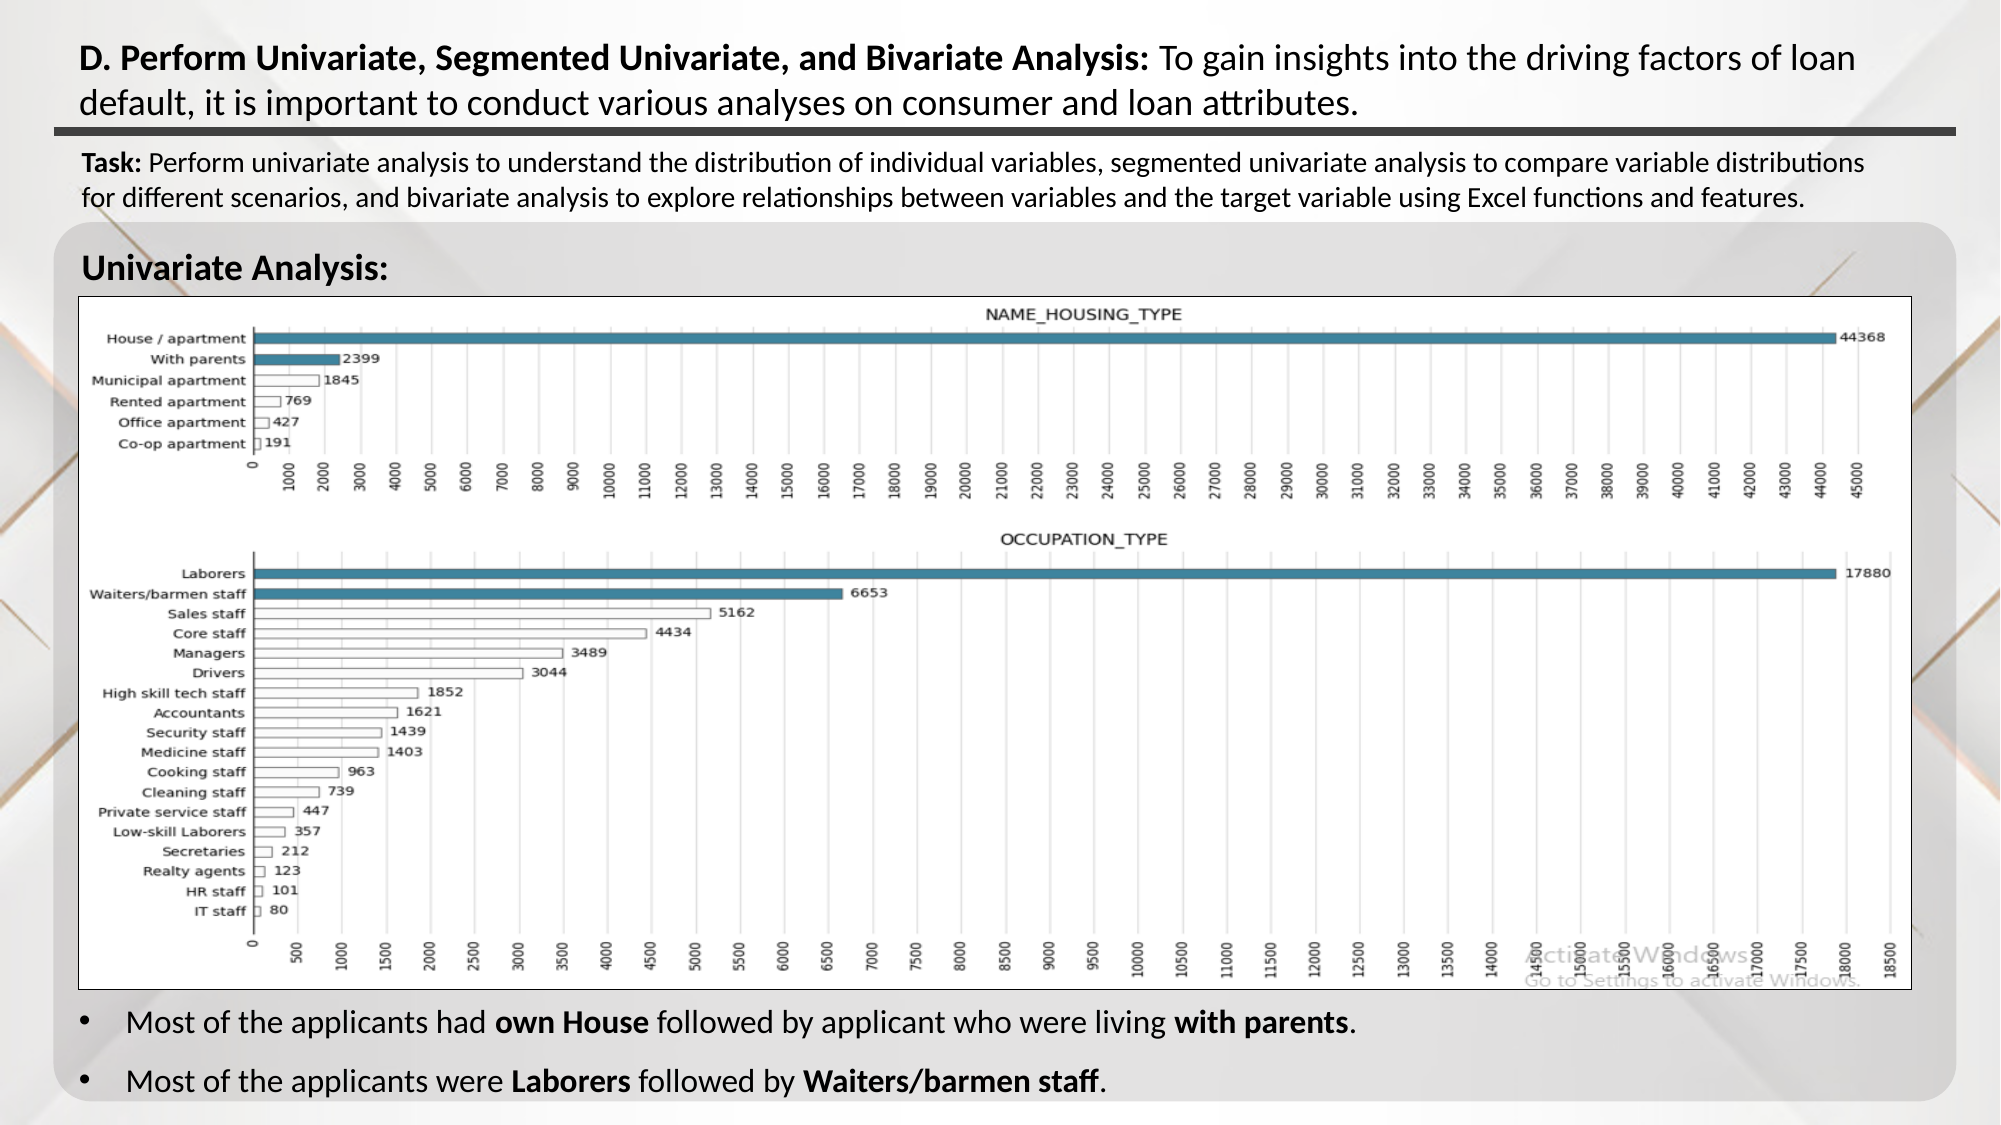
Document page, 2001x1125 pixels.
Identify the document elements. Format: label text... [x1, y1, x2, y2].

text_box [52, 221, 1958, 1103]
picture [0, 0, 2001, 1125]
text_box Most of the applicants were Laborers followed by Waiters/barmen staff. [64, 1051, 1912, 1107]
text_box Most of the applicants had own House followed by applicant who were living with parents. [64, 993, 1912, 1048]
text_box D. Perform Univariate, Segmented Univariate, and Bivariate Analysis: To gain insights into the driving factors of loan default, it is important to conduct various analyses on consumer and loan attributes. [64, 25, 1912, 131]
text_box Task: Perform univariate analysis to understand the distribution of individual variables, segmented univariate analysis to compare variable distributions for different scenarios, and bivariate analysis to explore relationships between variables and the target variable using Excel functions and features. [66, 136, 1912, 221]
text_box Univariate Analysis: [66, 235, 410, 296]
